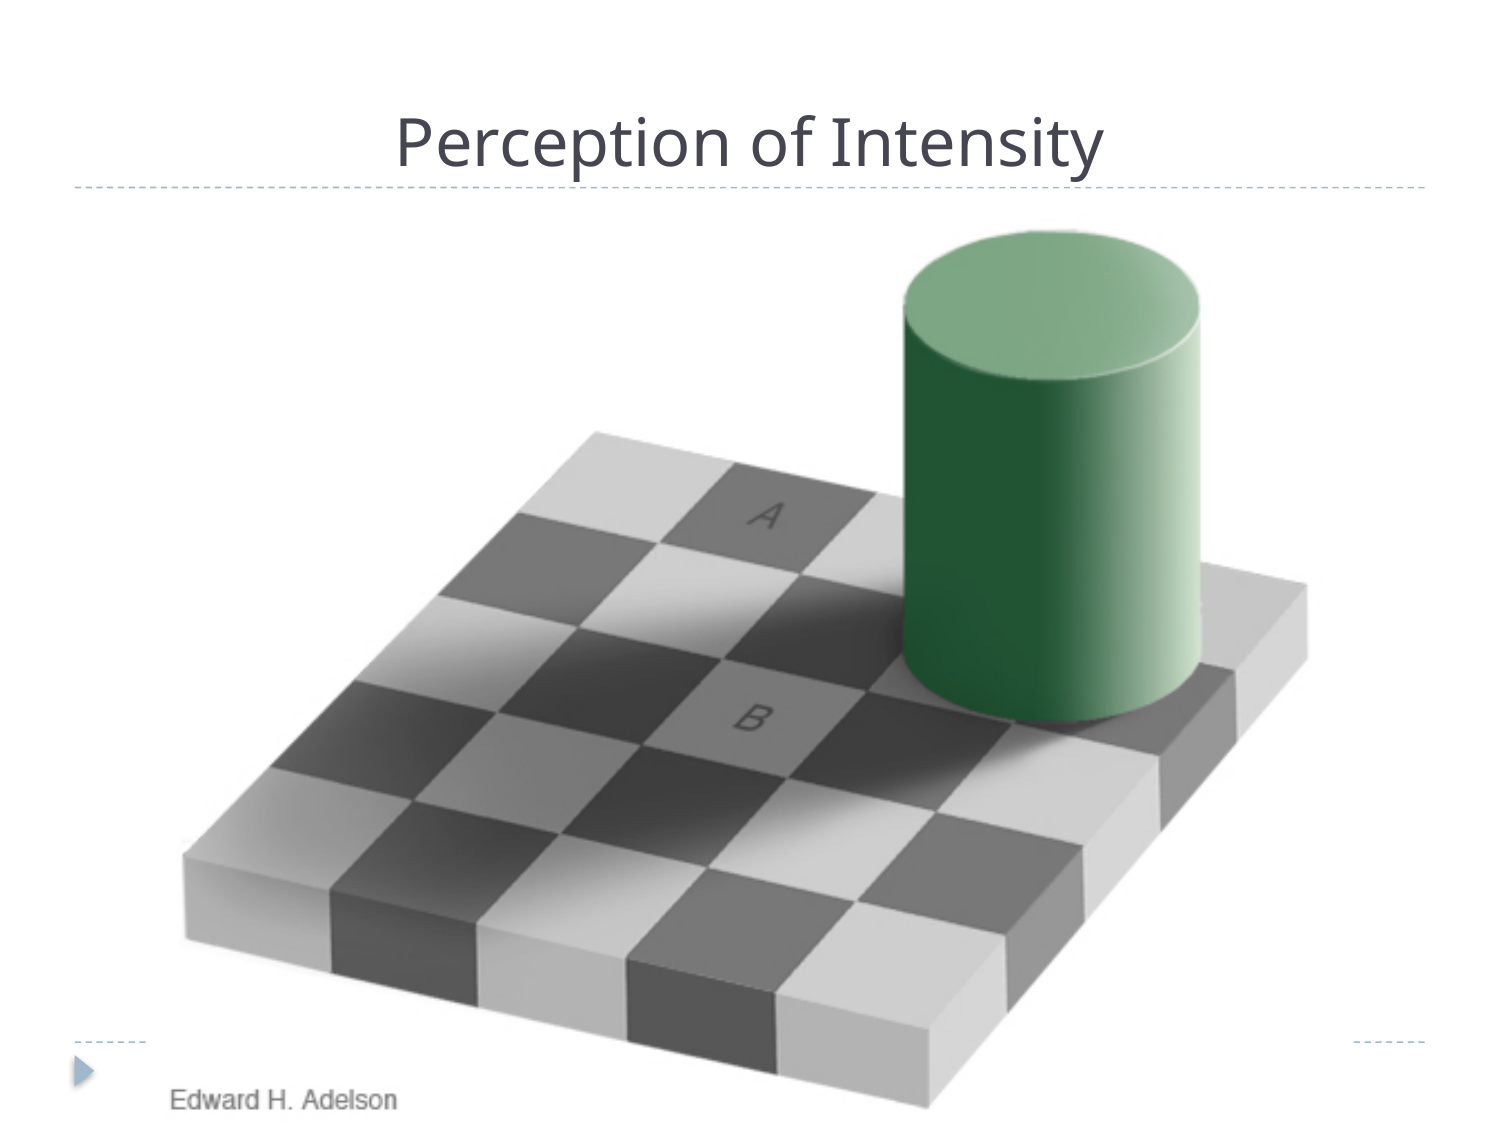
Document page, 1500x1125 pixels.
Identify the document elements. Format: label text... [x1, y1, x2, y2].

picture [149, 195, 1351, 1125]
title Perception of Intensity [75, 24, 1425, 188]
